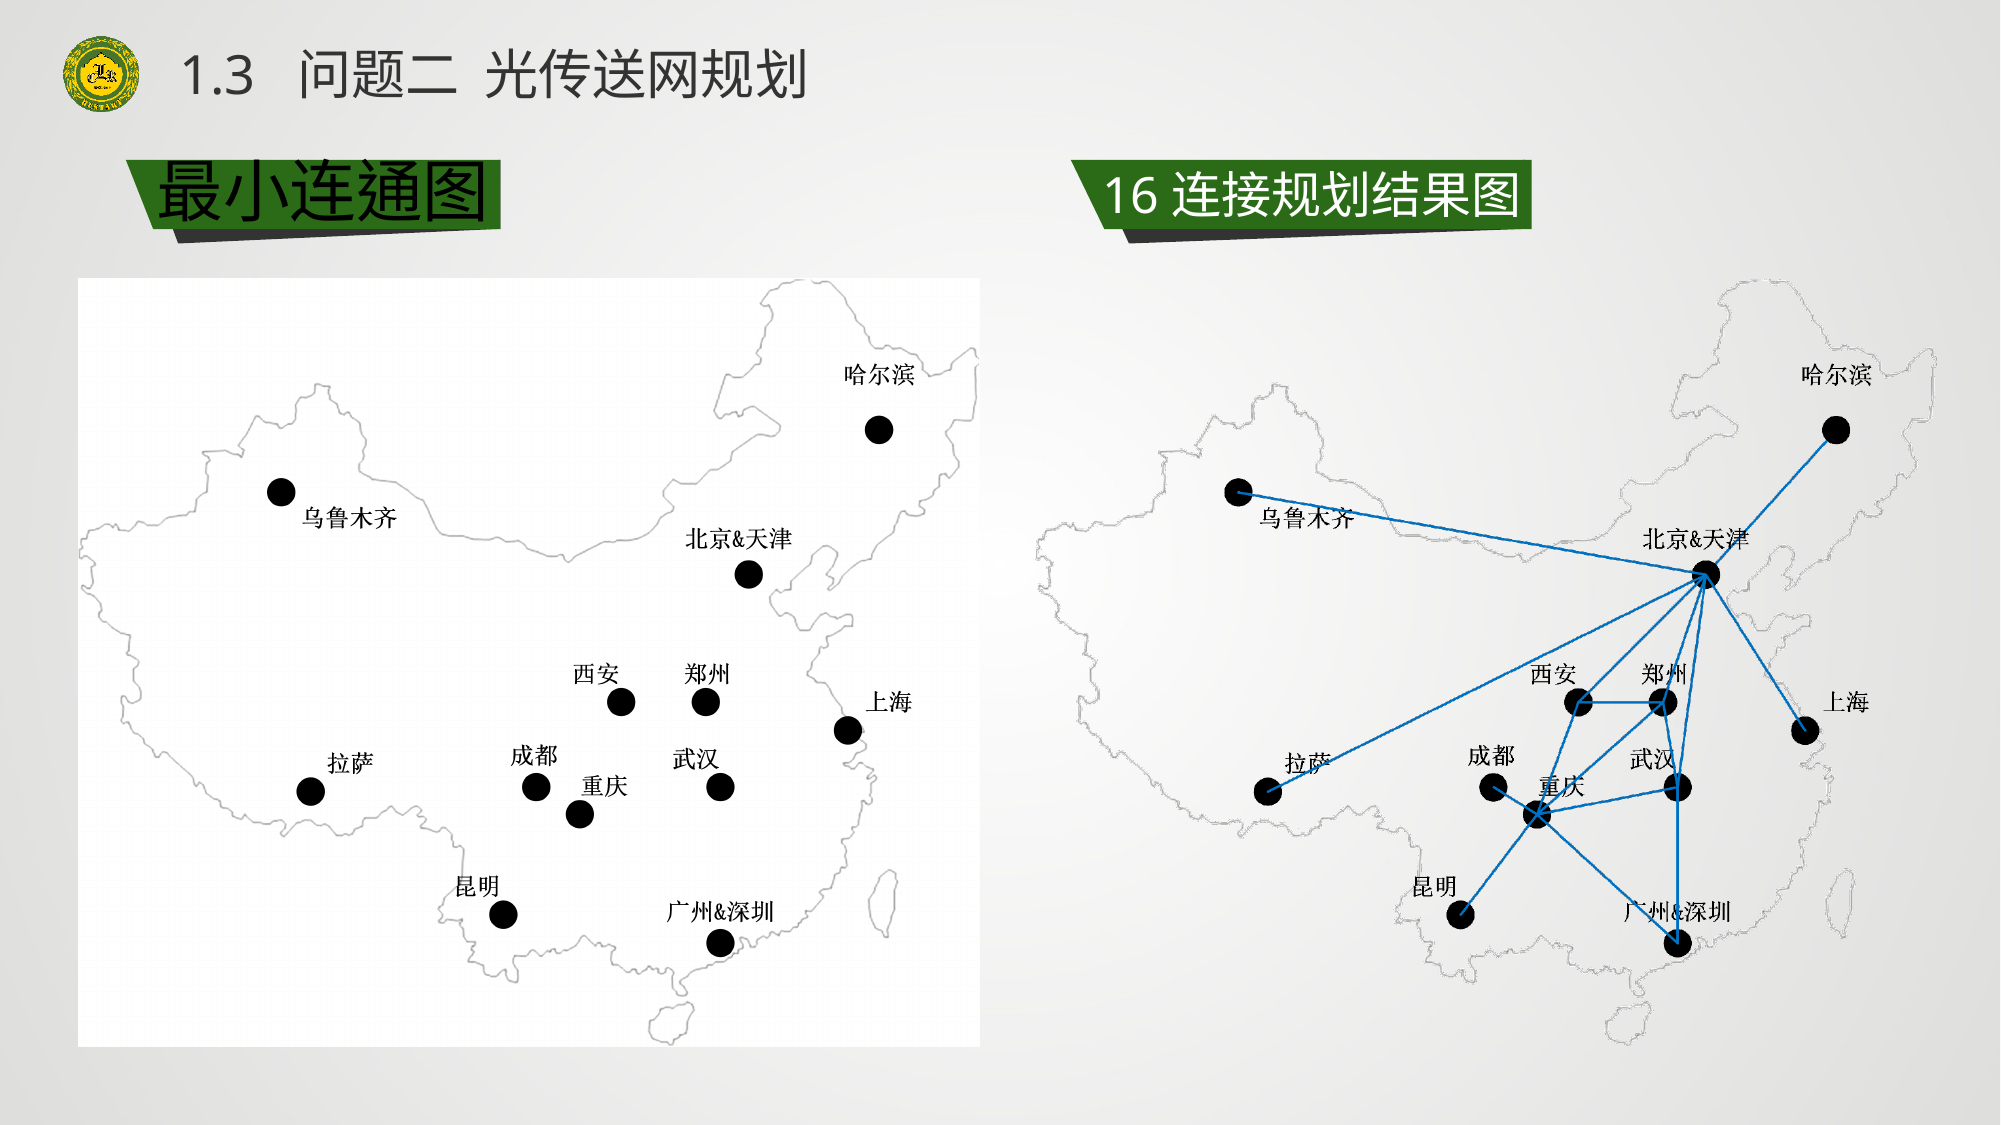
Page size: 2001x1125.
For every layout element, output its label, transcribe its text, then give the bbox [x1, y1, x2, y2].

picture [0, 0, 2001, 1125]
text_box [173, 230, 475, 244]
text_box [125, 159, 501, 230]
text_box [1070, 155, 1542, 244]
text_box 1.3 问题二 光传送网规划 [164, 33, 825, 113]
